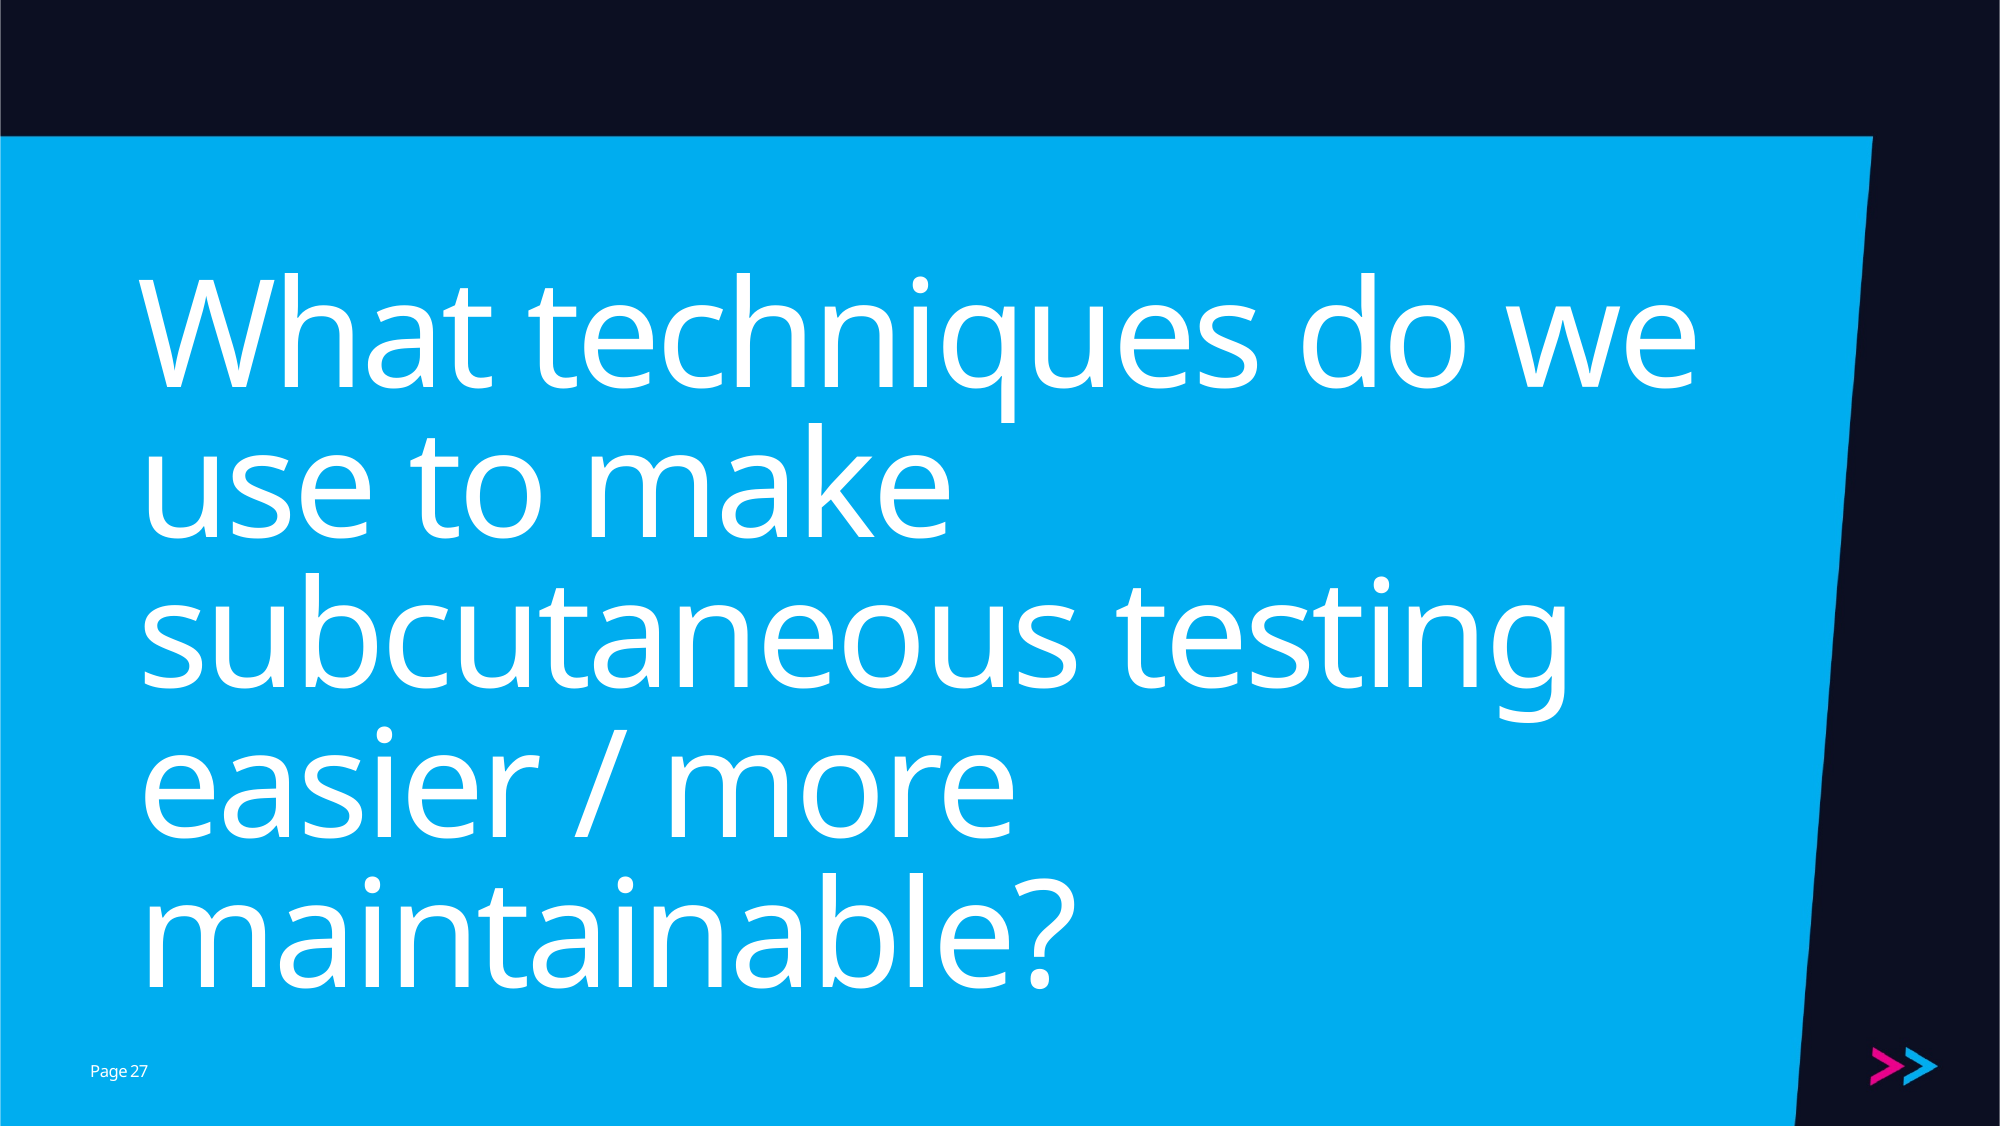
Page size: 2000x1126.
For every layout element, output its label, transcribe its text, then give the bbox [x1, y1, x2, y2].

title What techniques do we use to make subcutaneous testing easier / more maintainable? [137, 267, 1786, 445]
picture [146, 756, 213, 838]
picture [233, 456, 289, 538]
picture [305, 756, 361, 838]
picture [680, 606, 747, 686]
picture [737, 906, 800, 988]
picture [1375, 607, 1387, 686]
picture [1314, 589, 1361, 688]
picture [401, 906, 468, 986]
picture [411, 445, 458, 538]
picture [809, 445, 872, 536]
picture [1374, 577, 1388, 593]
picture [479, 889, 526, 988]
picture [654, 906, 721, 986]
picture [1173, 606, 1240, 688]
picture [409, 756, 476, 838]
picture [935, 607, 1002, 688]
picture [366, 907, 378, 986]
picture [281, 906, 344, 988]
picture [216, 607, 283, 688]
picture [225, 756, 288, 838]
picture [1019, 606, 1075, 688]
picture [390, 606, 447, 688]
picture [619, 907, 631, 986]
picture [672, 756, 787, 836]
picture [804, 756, 877, 838]
picture [1117, 589, 1164, 688]
picture [895, 756, 941, 836]
picture [618, 877, 632, 893]
picture [576, 730, 626, 836]
slide_number 27 [130, 1061, 166, 1113]
picture [534, 906, 597, 988]
picture [595, 606, 658, 688]
picture [461, 607, 528, 688]
picture [881, 456, 948, 538]
picture [149, 457, 216, 538]
picture [1494, 606, 1564, 722]
picture [1409, 606, 1476, 686]
picture [378, 757, 390, 836]
picture [365, 877, 379, 893]
picture [945, 756, 1012, 838]
picture [302, 456, 369, 538]
picture [377, 727, 391, 743]
picture [540, 589, 587, 688]
picture [306, 574, 376, 688]
picture [0, 0, 2000, 1126]
picture [941, 906, 1008, 988]
picture [592, 456, 707, 536]
picture [823, 874, 893, 988]
picture [467, 456, 540, 538]
picture [1031, 970, 1048, 988]
picture [723, 456, 786, 538]
picture [765, 606, 832, 688]
picture [845, 606, 918, 688]
picture [150, 906, 265, 986]
picture [145, 606, 201, 688]
picture [493, 756, 539, 836]
picture [1252, 606, 1308, 688]
picture [910, 874, 922, 986]
picture [1016, 879, 1074, 956]
